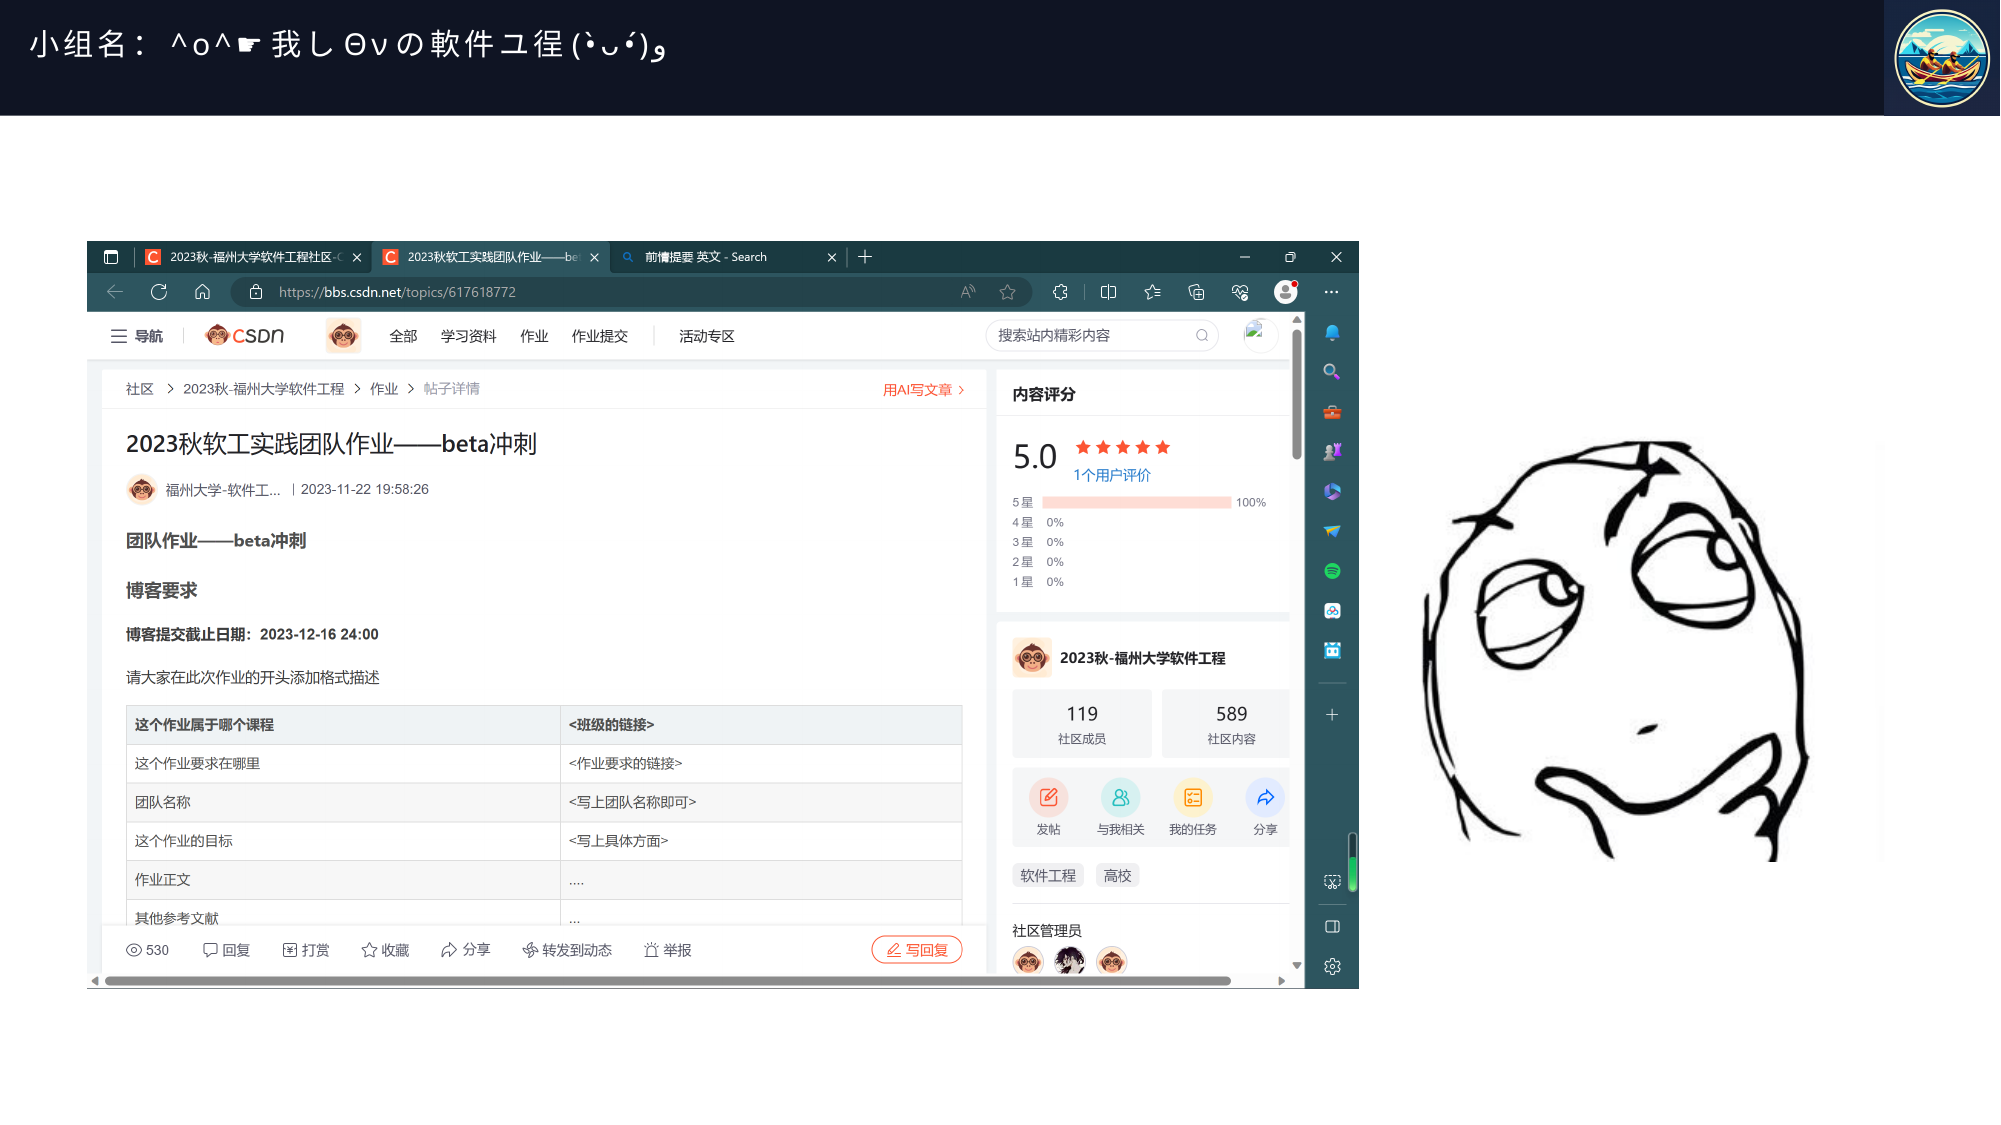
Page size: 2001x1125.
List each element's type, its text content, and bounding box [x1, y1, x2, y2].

picture [87, 241, 1885, 990]
text_box [0, 0, 2000, 117]
text_box 小组名：^o^☛我しΘνの軟件ユ徎(•̀ᴗ•́)و [18, 13, 709, 102]
picture [1883, 0, 2000, 116]
